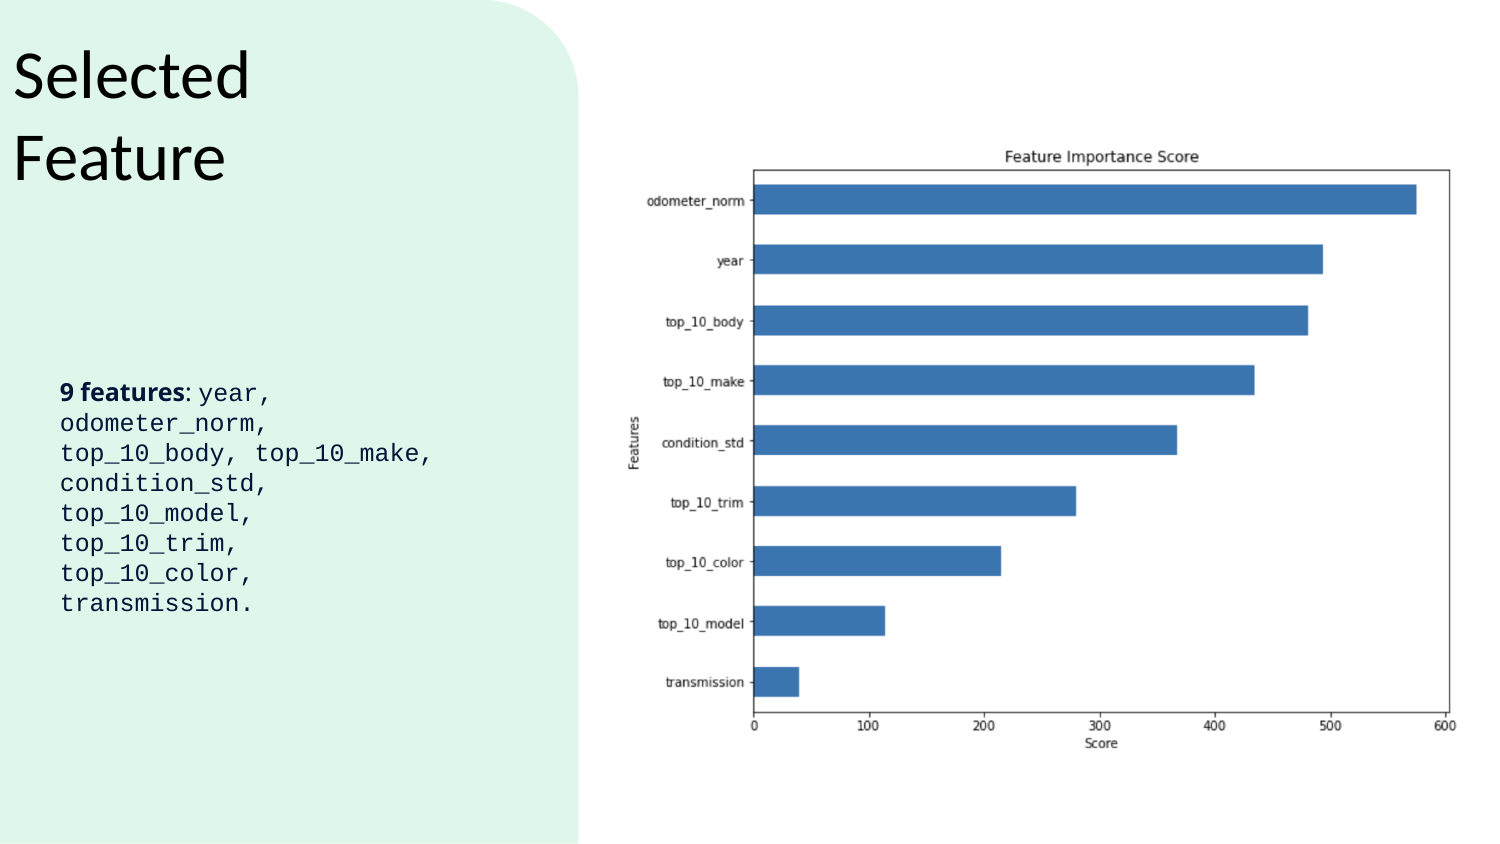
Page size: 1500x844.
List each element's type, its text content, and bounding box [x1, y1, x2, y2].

text_box [0, 0, 579, 844]
text_box 9 features: year, odometer_norm, top_10_body, top_10_make, condition_std, top_10_model, top_10_trim, top_10_color, transmission. [57, 374, 510, 617]
picture [590, 140, 1488, 763]
title Selected Feature [11, 27, 343, 195]
